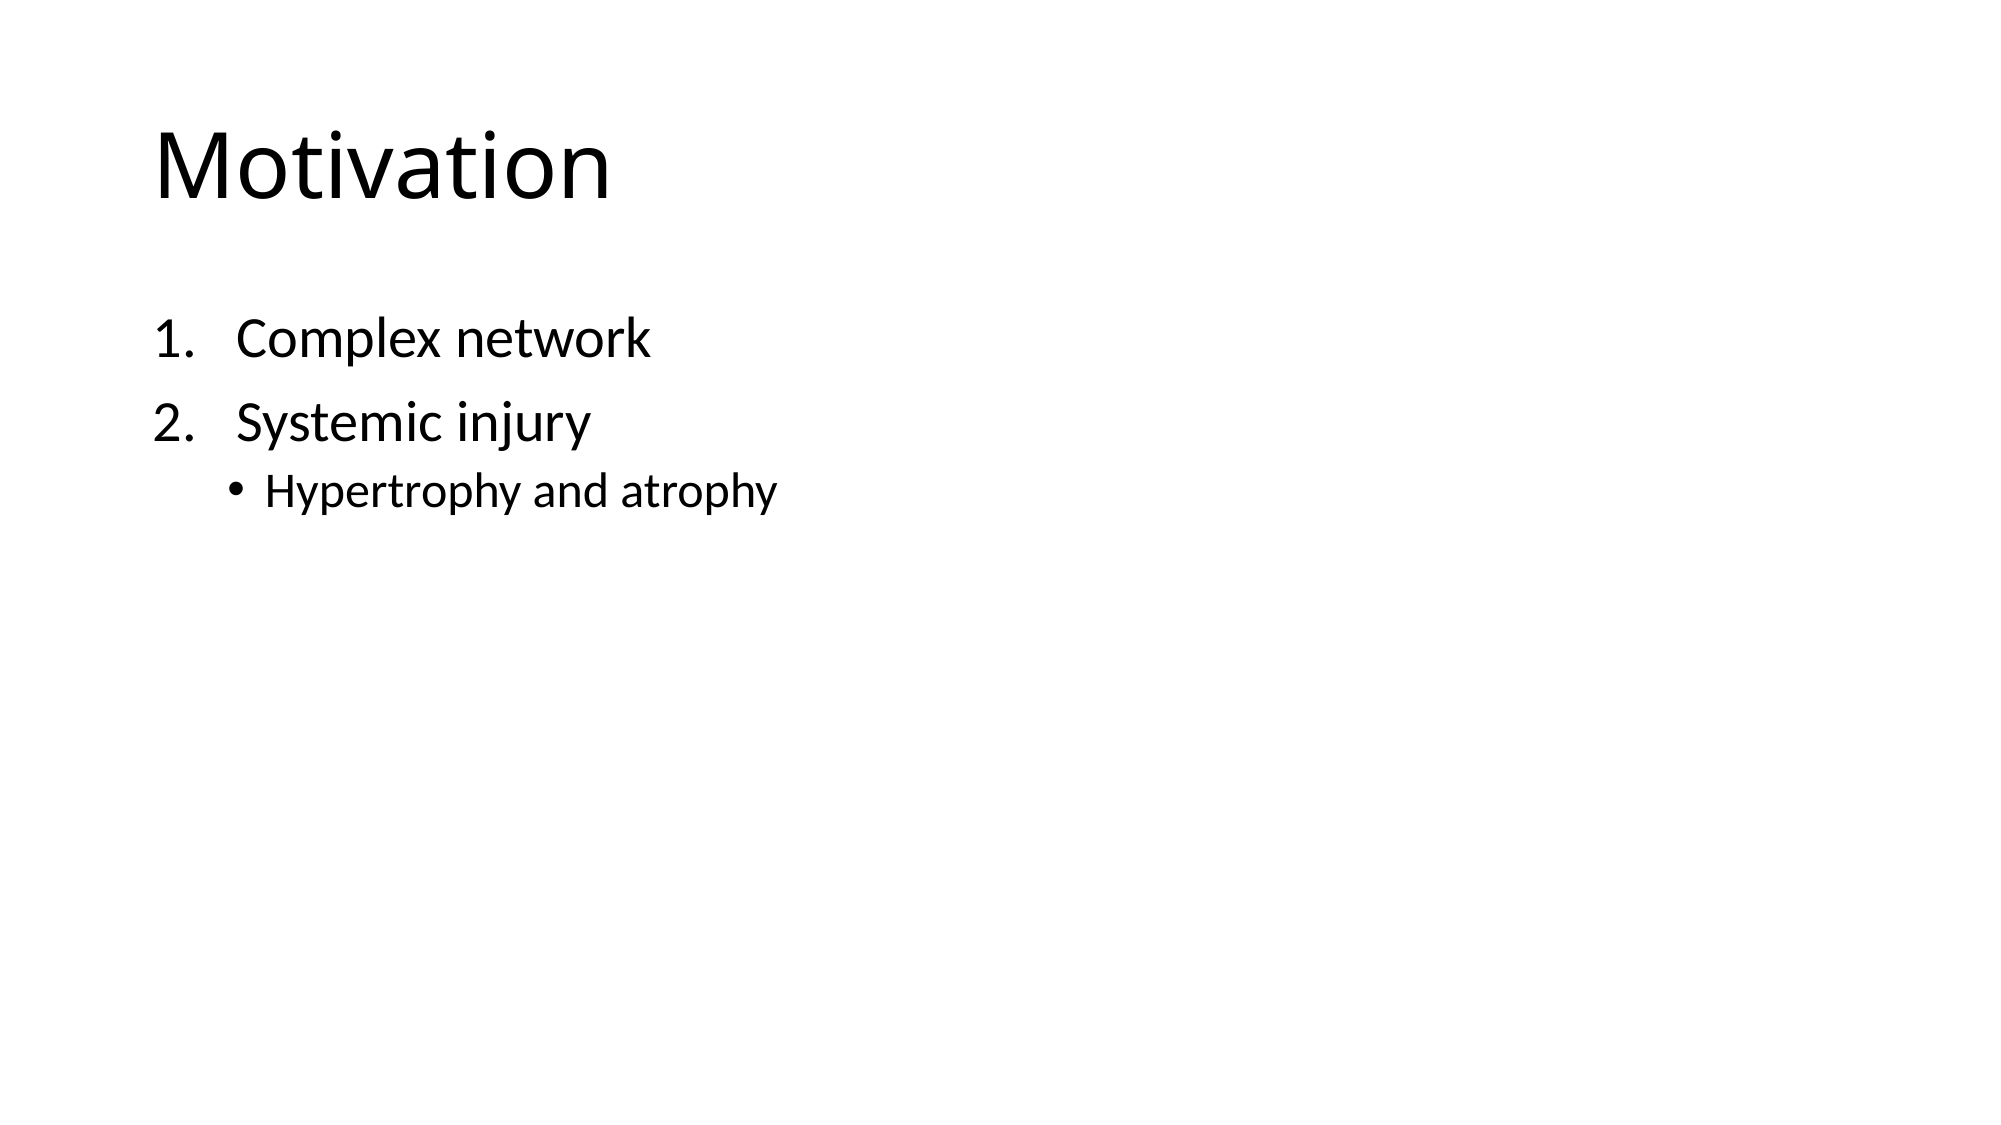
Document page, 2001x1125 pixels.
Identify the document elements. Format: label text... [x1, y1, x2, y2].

title Motivation [137, 59, 1863, 278]
list Complex network Systemic injury Hypertrophy and atrophy [137, 299, 1863, 1014]
